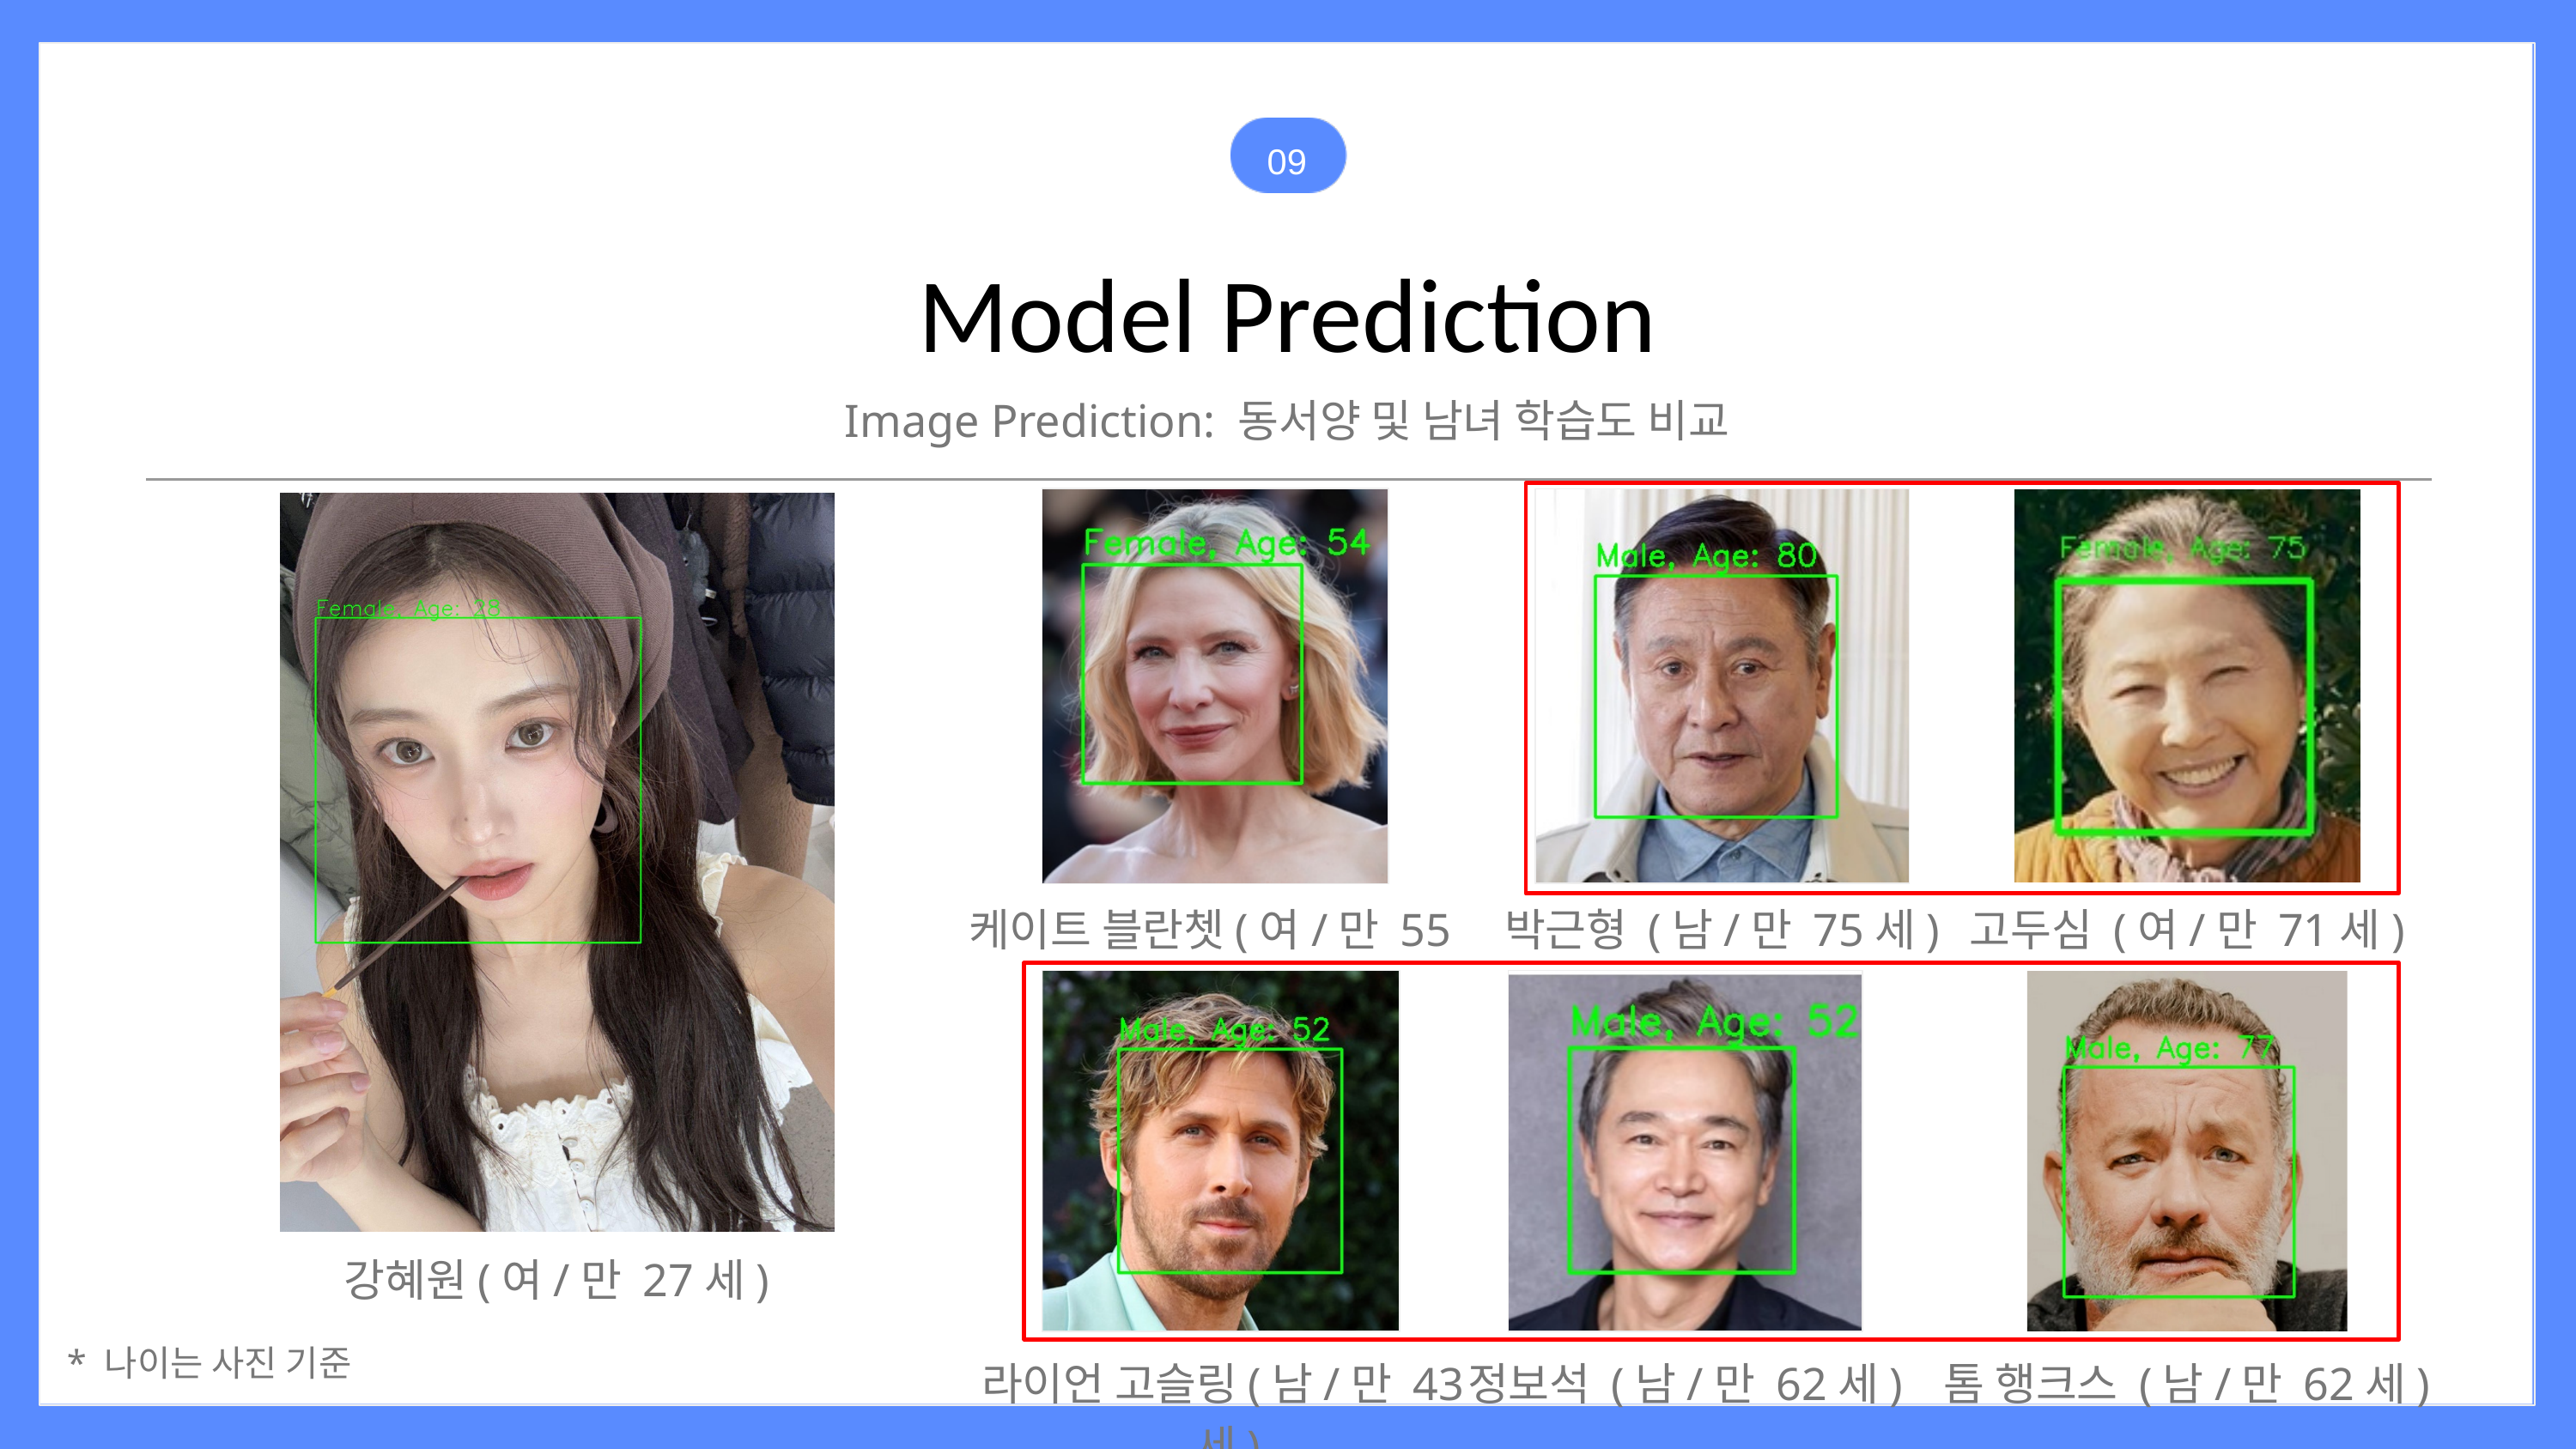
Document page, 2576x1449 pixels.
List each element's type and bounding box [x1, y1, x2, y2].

text_box [1249, 1431, 1258, 1449]
text_box [1214, 1427, 1223, 1449]
text_box [1204, 1430, 1212, 1449]
picture [39, 43, 2535, 1405]
